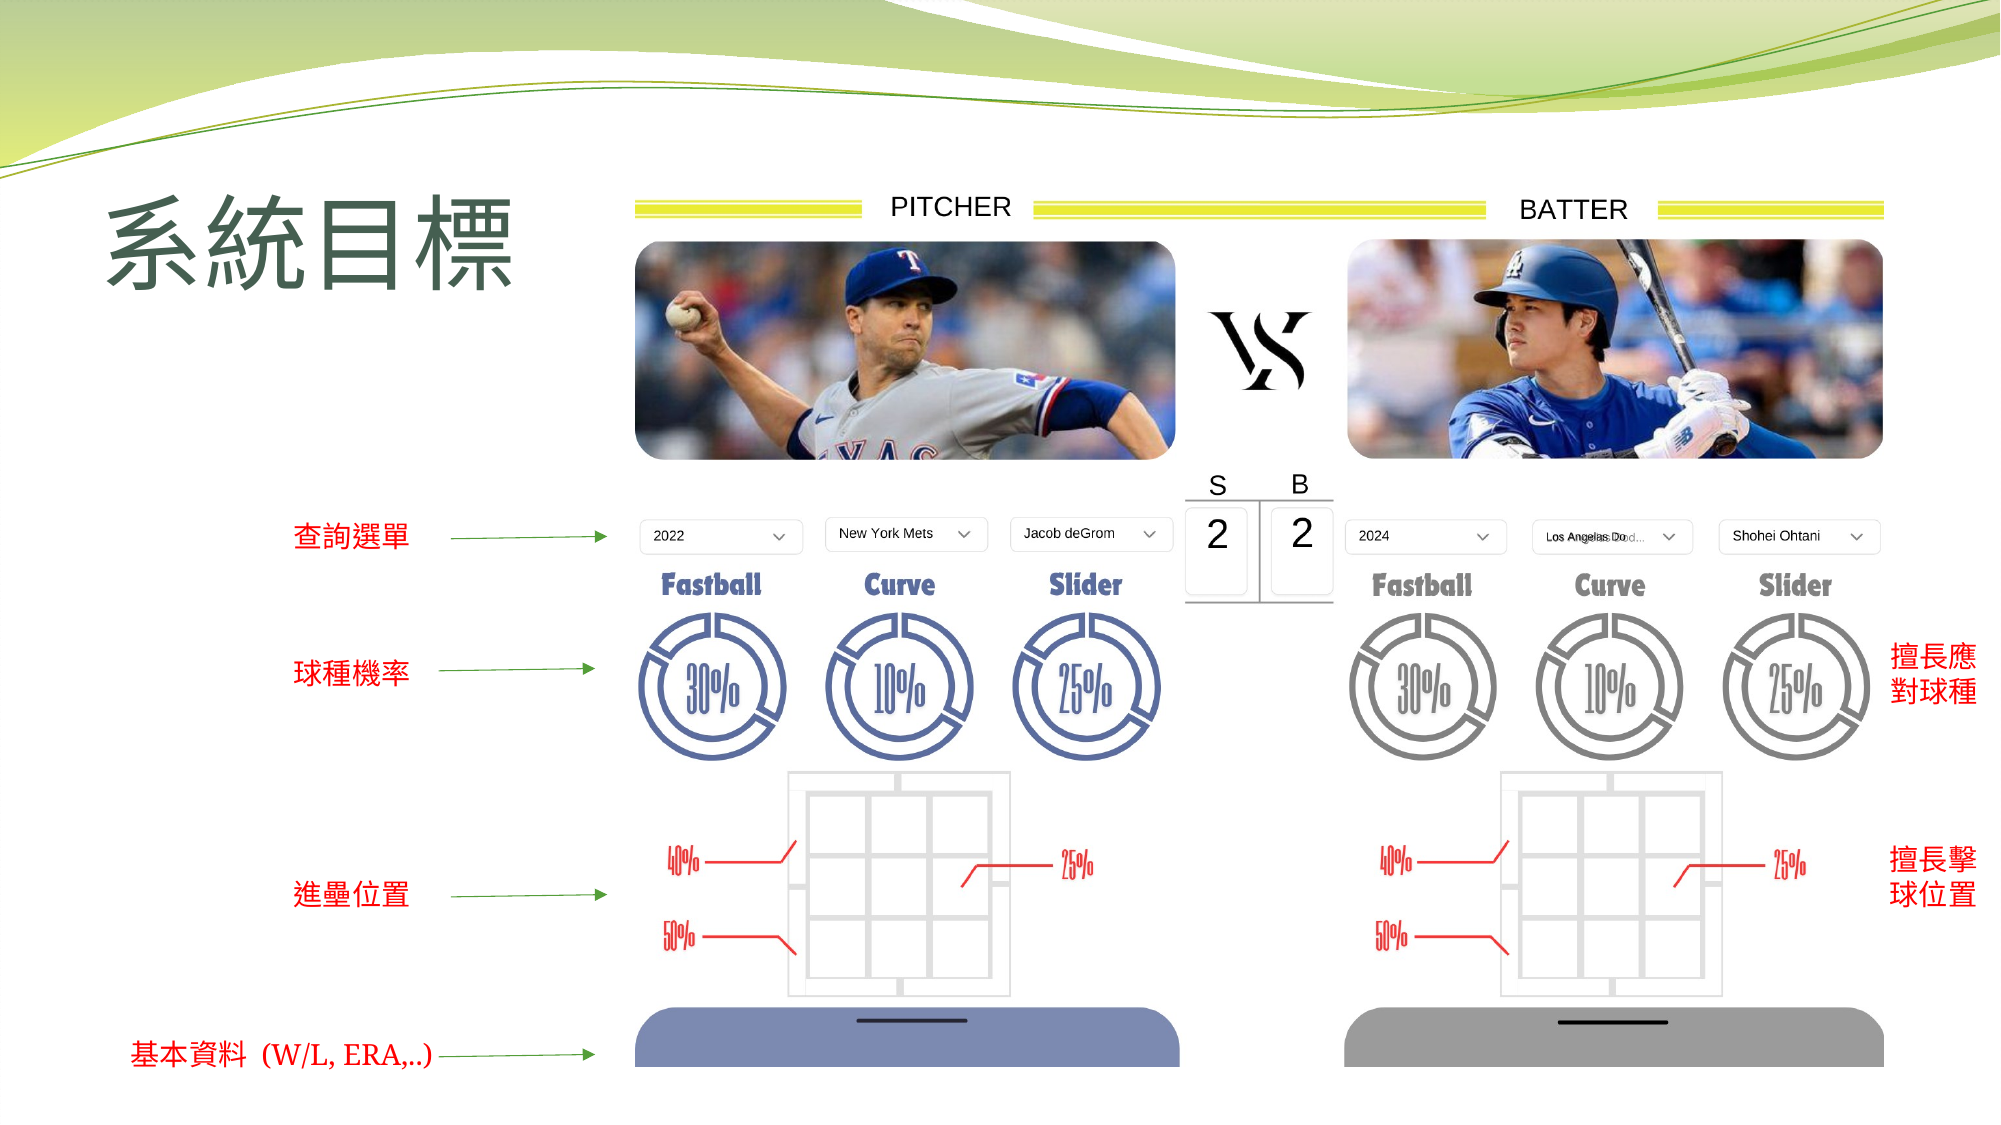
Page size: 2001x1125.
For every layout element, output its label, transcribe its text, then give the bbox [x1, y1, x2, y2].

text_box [279, 648, 731, 699]
title 系統目標 [99, 115, 1900, 303]
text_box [279, 511, 731, 562]
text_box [279, 869, 731, 920]
text_box 擅長擊球位置 [1884, 833, 1996, 919]
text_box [116, 1029, 596, 1080]
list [635, 178, 1884, 1067]
text_box 擅長應對球種 [1884, 630, 1997, 716]
